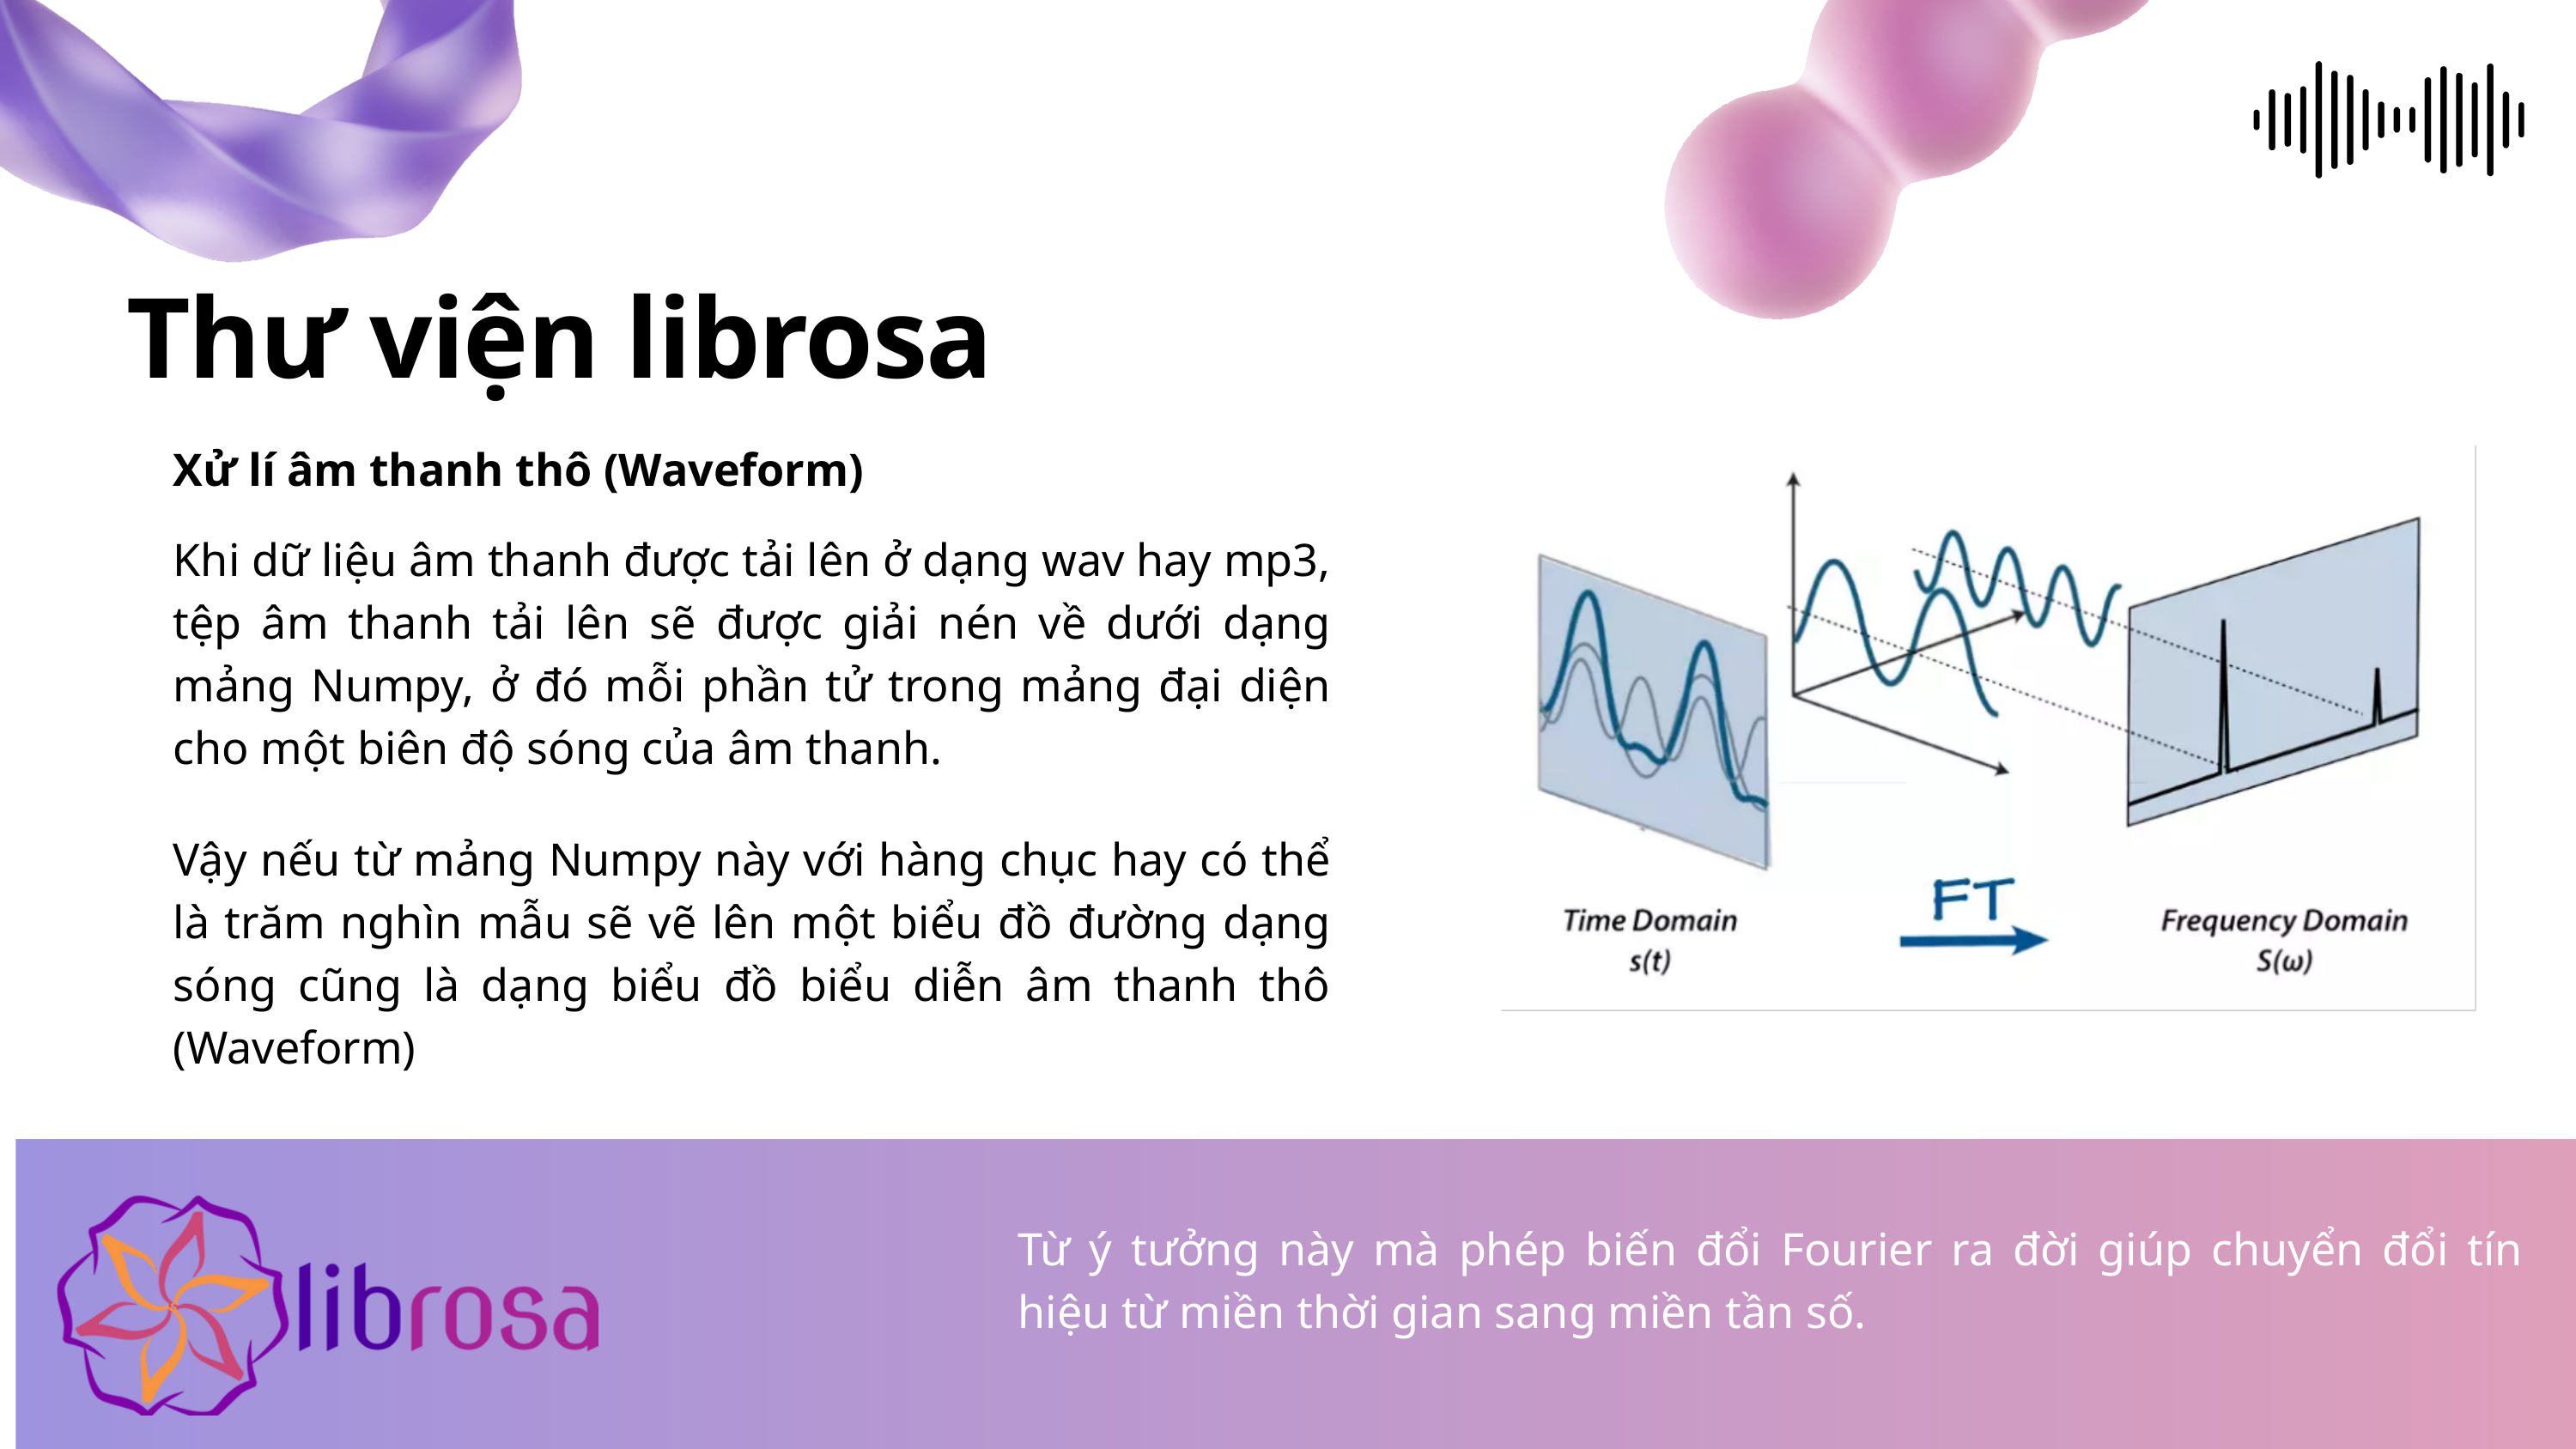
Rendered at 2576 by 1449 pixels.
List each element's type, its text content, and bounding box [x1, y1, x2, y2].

text_box Khi dữ liệu âm thanh được tải lên ở dạng wav hay mp3, tệp âm thanh tải lên sẽ được giải nén về dưới dạng mảng Numpy, ở đó mỗi phần tử trong mảng đại diện cho một biên độ sóng của âm thanh. [173, 523, 1332, 822]
text_box [0, 0, 527, 263]
text_box [1664, 0, 2180, 319]
text_box [1501, 446, 2477, 1012]
text_box Thư viện librosa [126, 267, 1602, 401]
text_box [57, 1192, 598, 1416]
text_box Vậy nếu từ mảng Numpy này với hàng chục hay có thể là trăm nghìn mẫu sẽ vẽ lên một biểu đồ đường dạng sóng cũng là dạng biểu đồ biểu diễn âm thanh thô (Waveform) [173, 822, 1332, 1136]
text_box Từ ý tưởng này mà phép biến đổi Fourier ra đời giúp chuyển đổi tín hiệu từ miền thời gian sang miền tần số. [1018, 1211, 2524, 1400]
text_box [15, 1139, 2576, 1449]
text_box Xử lí âm thanh thô (Waveform) [173, 432, 1332, 495]
text_box [2253, 61, 2524, 179]
